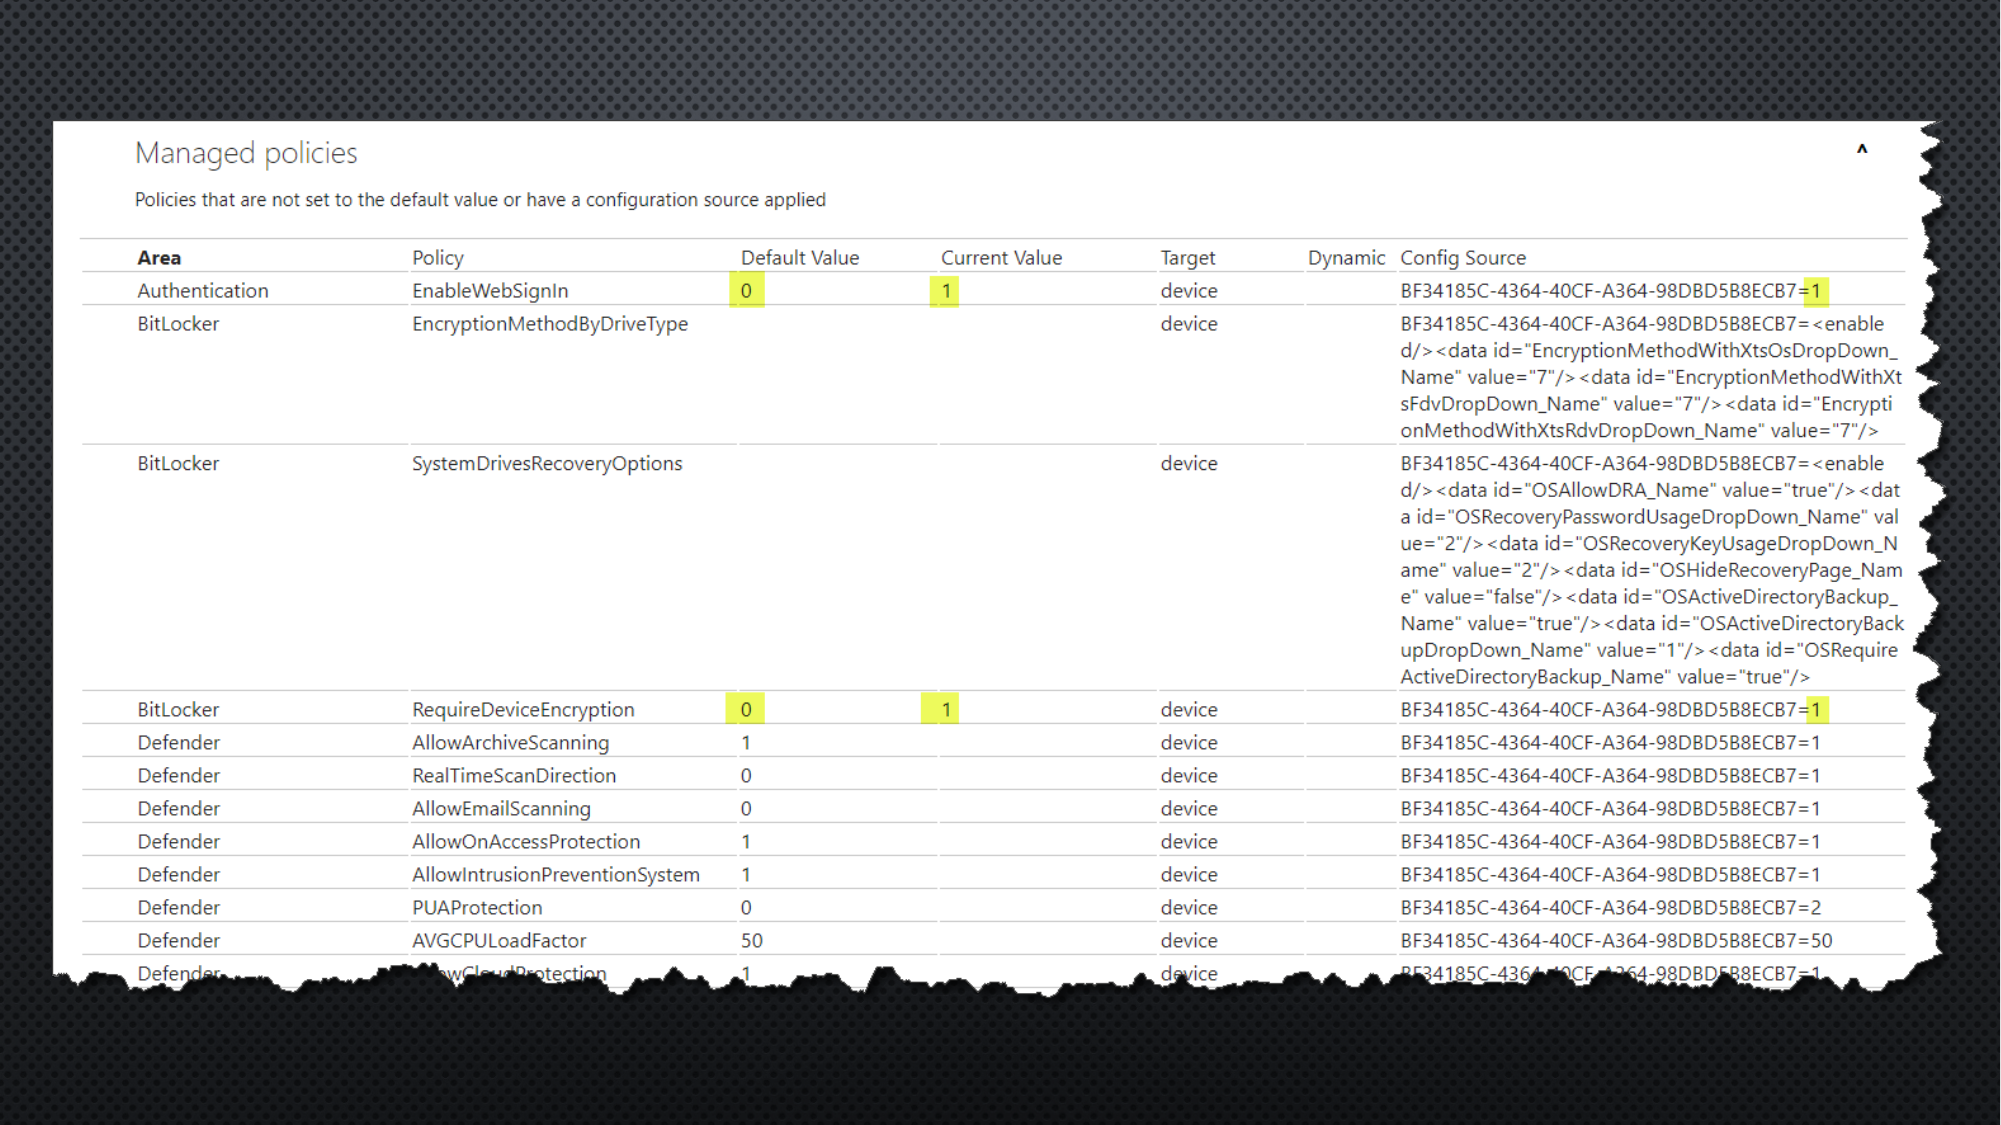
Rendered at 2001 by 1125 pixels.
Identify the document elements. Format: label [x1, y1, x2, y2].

picture [51, 119, 1974, 1025]
